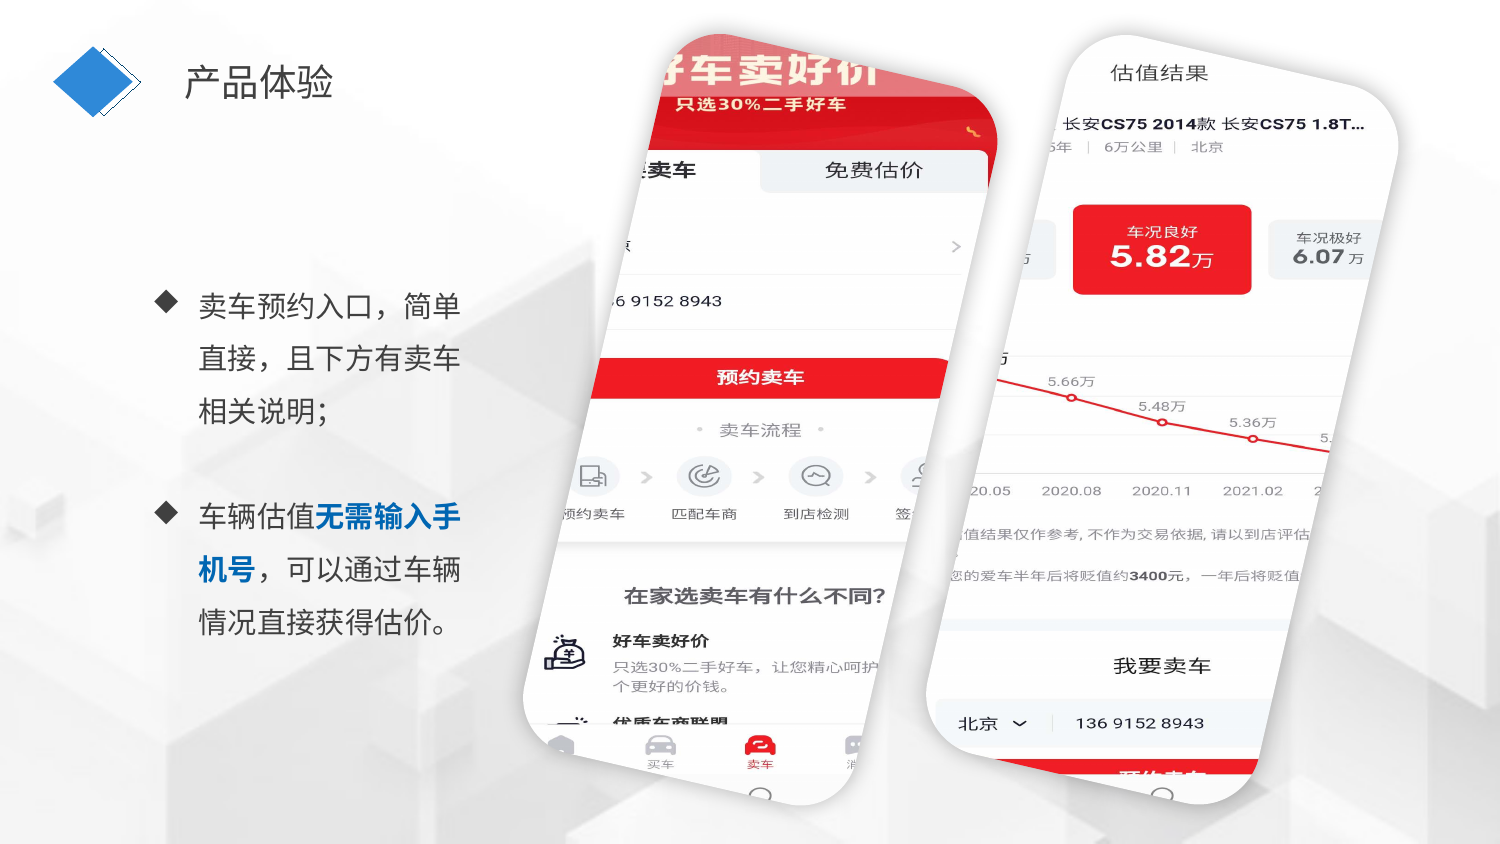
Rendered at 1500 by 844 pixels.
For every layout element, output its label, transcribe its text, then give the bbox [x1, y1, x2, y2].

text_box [52, 46, 142, 118]
text_box 产品体验 [169, 51, 587, 112]
text_box 卖车预约入口，简单直接，且下方有卖车相关说明； 车辆估值无需输入手机号，可以通过车辆情况直接获得估价。 [137, 232, 490, 647]
picture [523, 34, 1399, 806]
